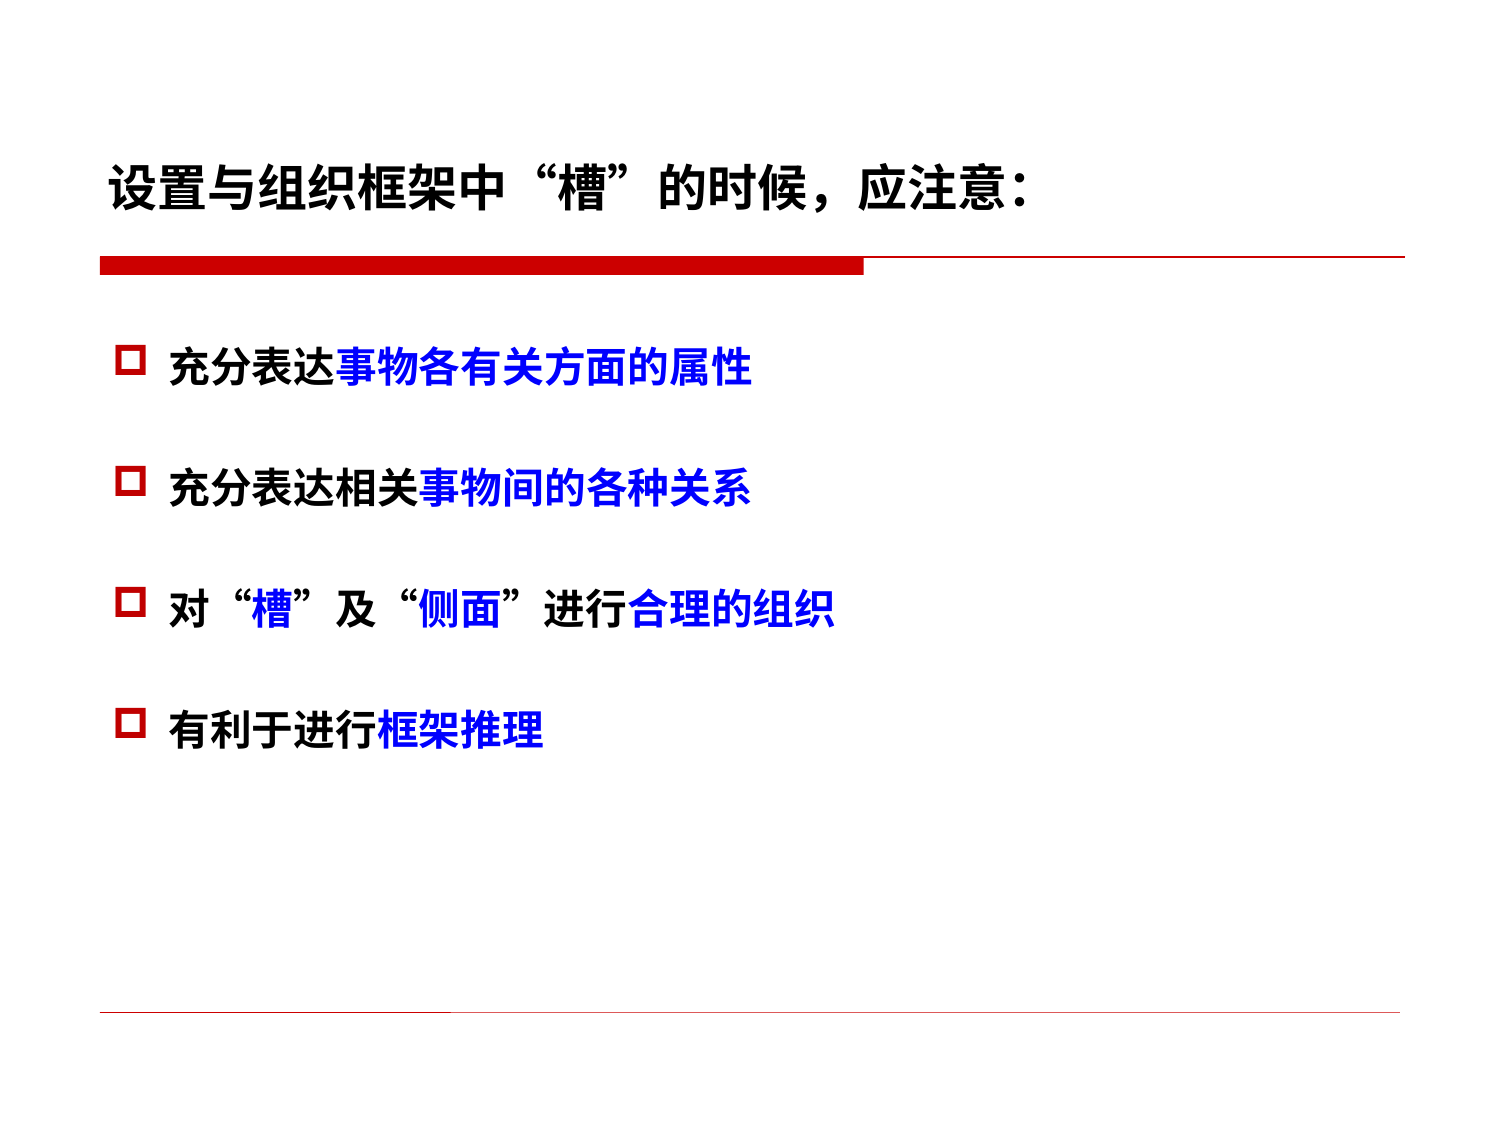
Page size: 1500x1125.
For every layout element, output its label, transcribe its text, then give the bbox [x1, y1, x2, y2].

text_box 设置与组织框架中“槽”的时候，应注意： [107, 149, 1073, 217]
text_box 充分表达事物各有关方面的属性 充分表达相关事物间的各种关系 对“槽”及“侧面”进行合理的组织 有利于进行框架推理 [112, 290, 1400, 754]
